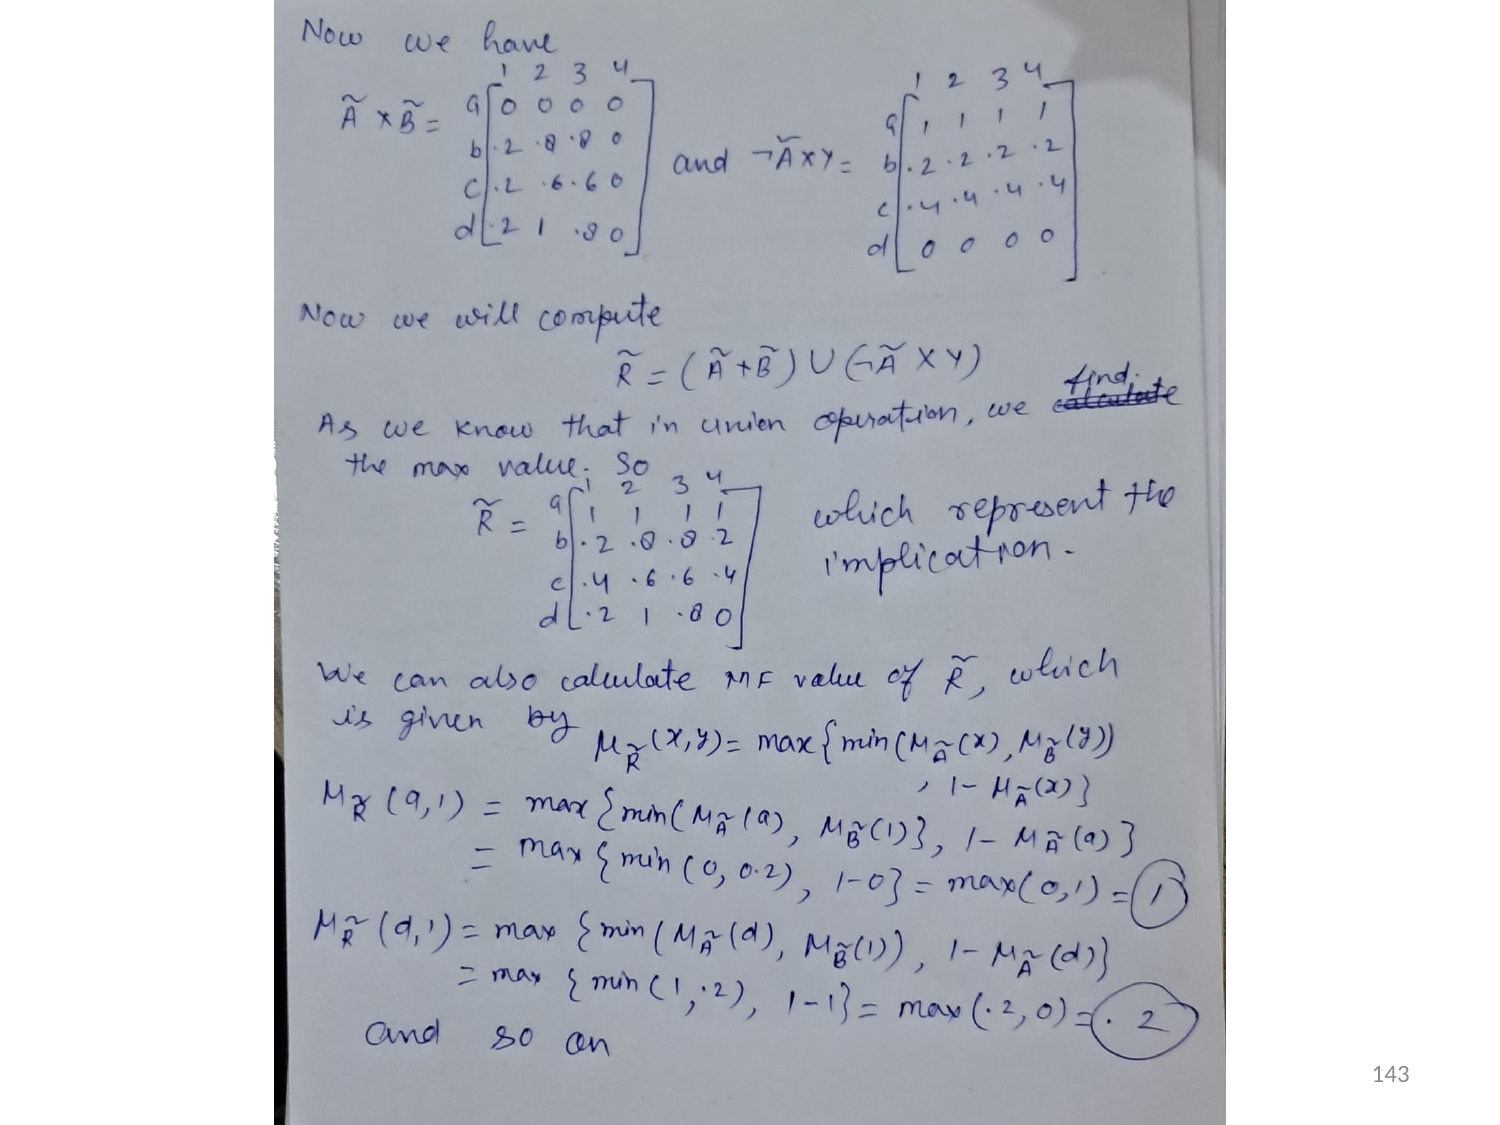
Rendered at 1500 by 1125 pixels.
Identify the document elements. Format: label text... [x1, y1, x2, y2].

picture [273, 0, 1227, 1125]
slide_number 143 [1232, 1042, 1425, 1103]
